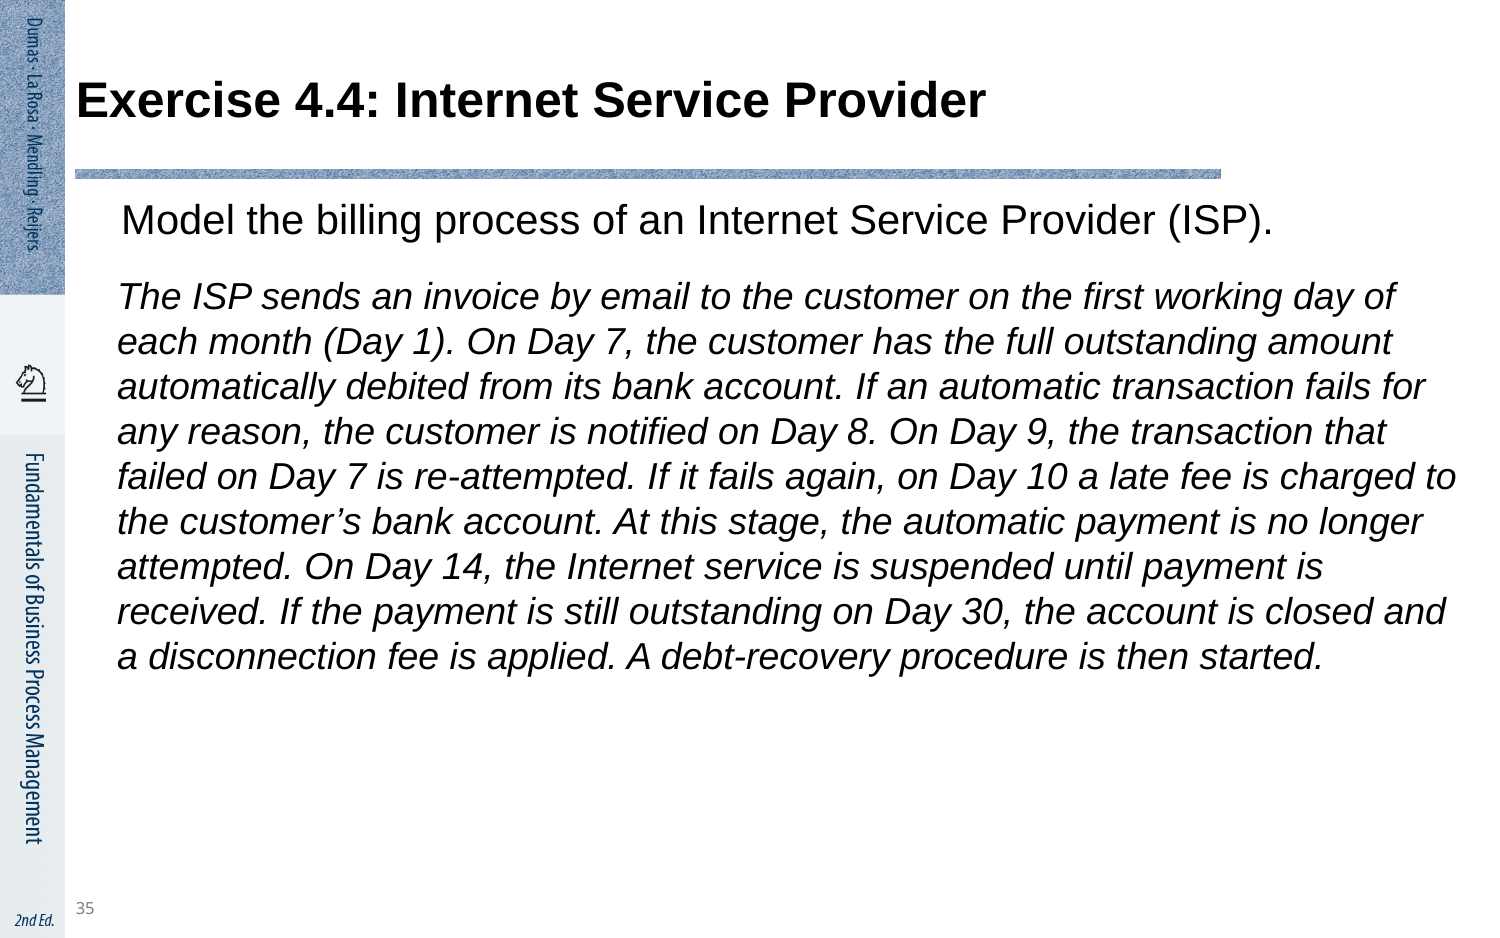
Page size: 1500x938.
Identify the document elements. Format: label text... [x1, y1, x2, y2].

slide_number 35 [75, 887, 223, 931]
text_box Model the billing process of an Internet Service Provider (ISP). [106, 185, 1290, 250]
text_box The ISP sends an invoice by email to the customer on the first working day of each month (Day 1). On Day 7, the customer has the full outstanding amount automatically debited from its bank account. If an automatic transaction fails for any reason, the customer is notified on Day 8. On Day 9, the transaction that failed on Day 7 is re-attempted. If it fails again, on Day 10 a late fee is charged to the customer’s bank account. At this stage, the automatic payment is no longer attempted. On Day 14, the Internet service is suspended until payment is received. If the payment is still outstanding on Day 30, the account is closed and a disconnection fee is applied. A debt-recovery procedure is then started. [102, 264, 1480, 741]
title Exercise 4.4: Internet Service Provider [75, 22, 1198, 172]
picture [75, 169, 1221, 179]
picture [0, 0, 65, 938]
